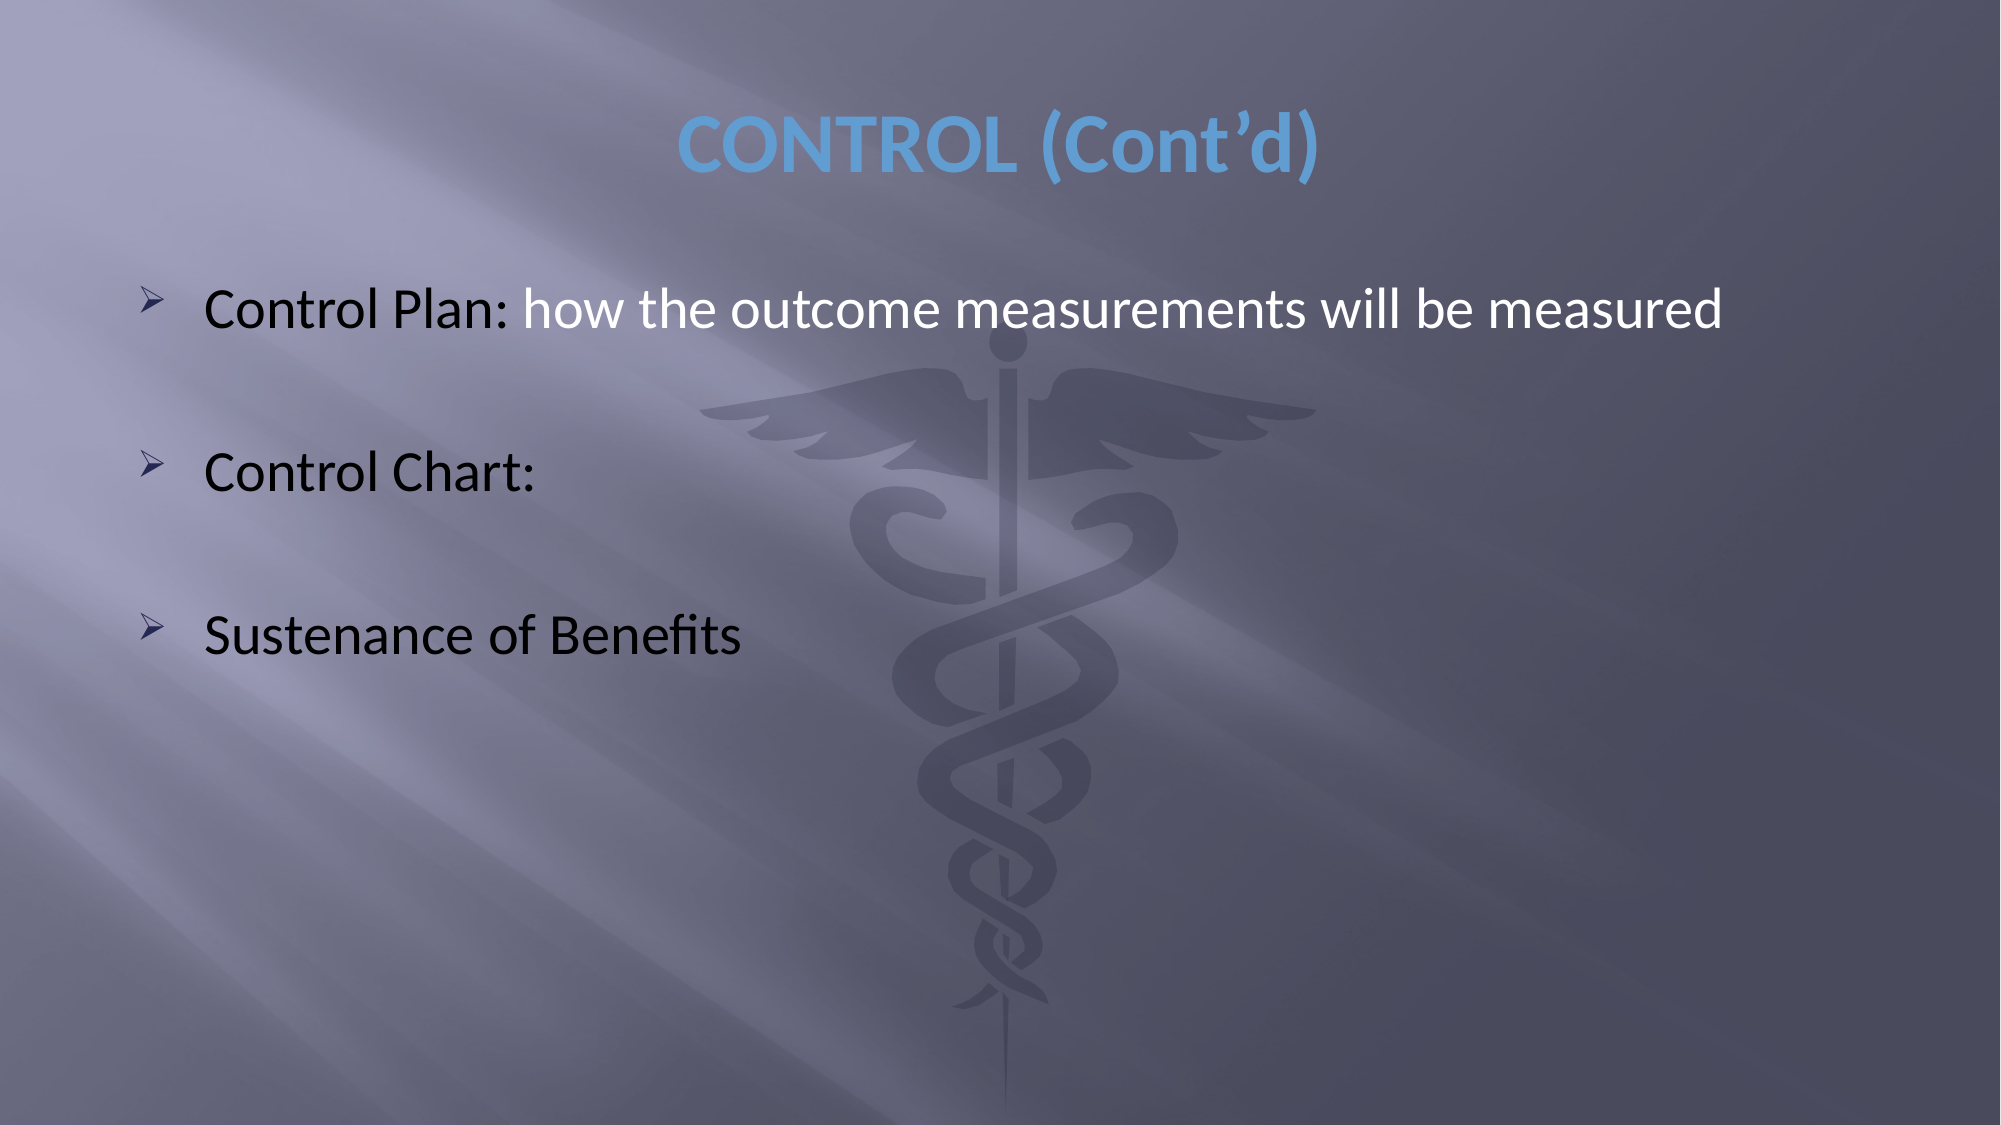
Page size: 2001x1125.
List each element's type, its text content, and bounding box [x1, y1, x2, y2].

title CONTROL (Cont’d) [99, 45, 1900, 233]
list Control Plan: how the outcome measurements will be measured Control Chart: Sustenance of Benefits [99, 262, 1900, 1035]
